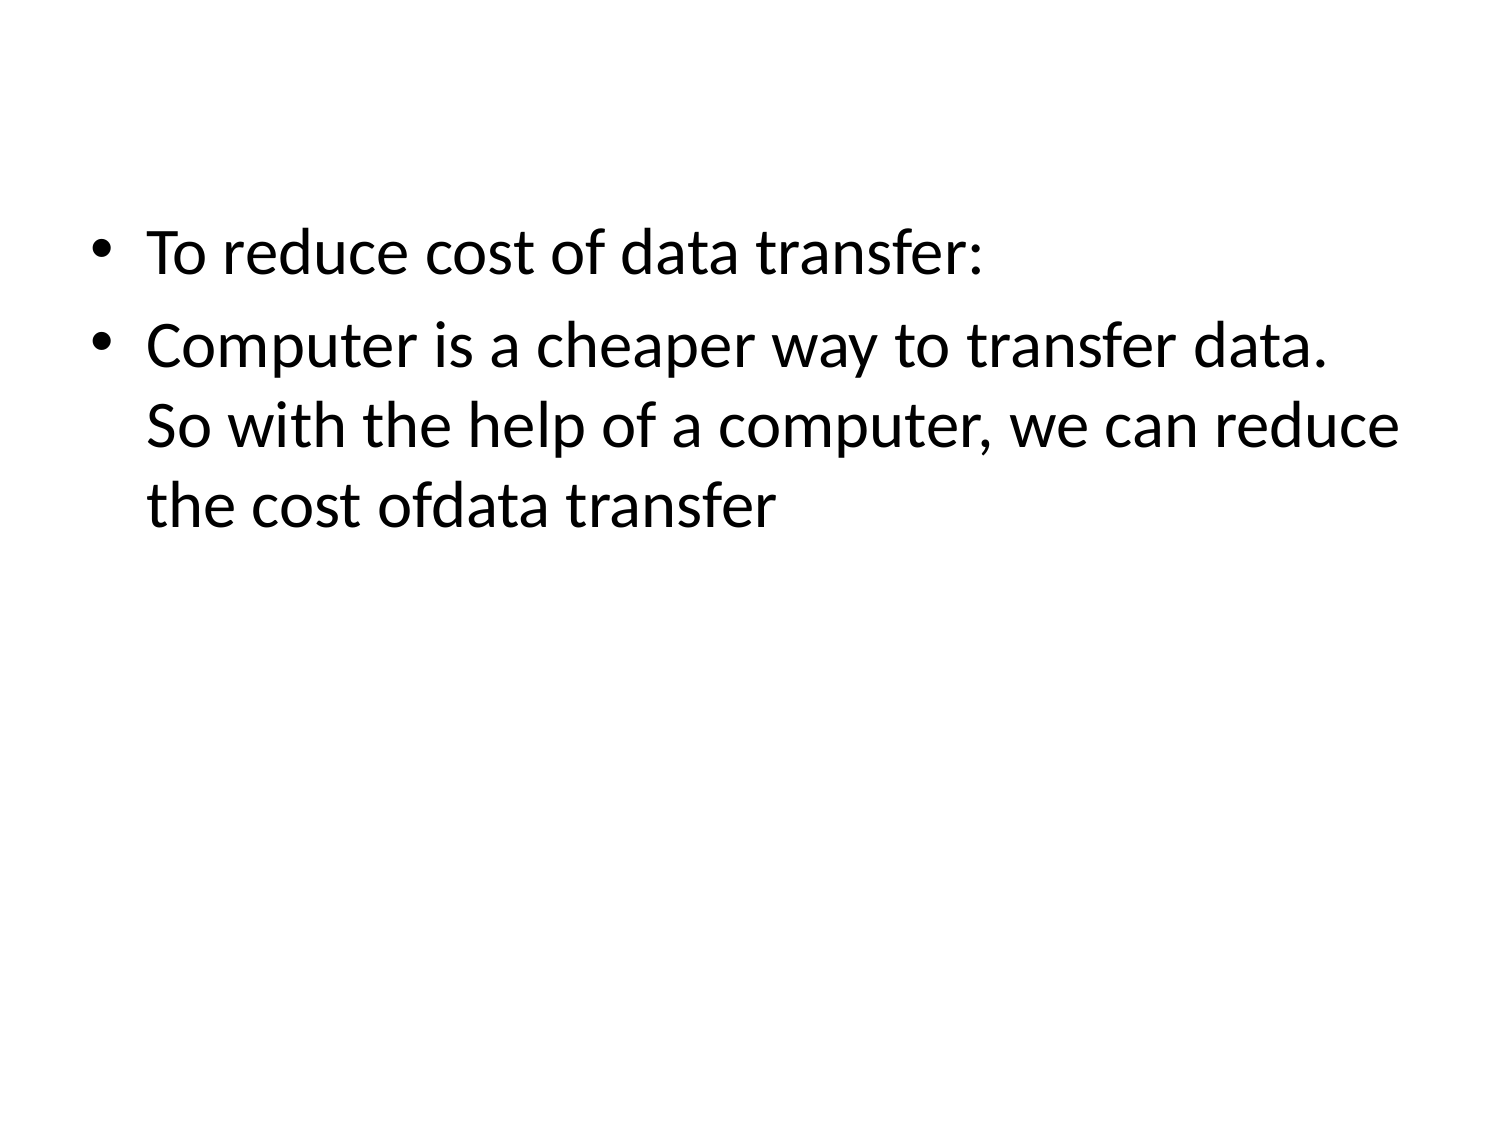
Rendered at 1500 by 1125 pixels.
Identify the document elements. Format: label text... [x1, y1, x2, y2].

list To reduce cost of data transfer: Computer is a cheaper way to transfer data. So with the help of a computer, we can reduce the cost ofdata transfer [75, 200, 1425, 1005]
